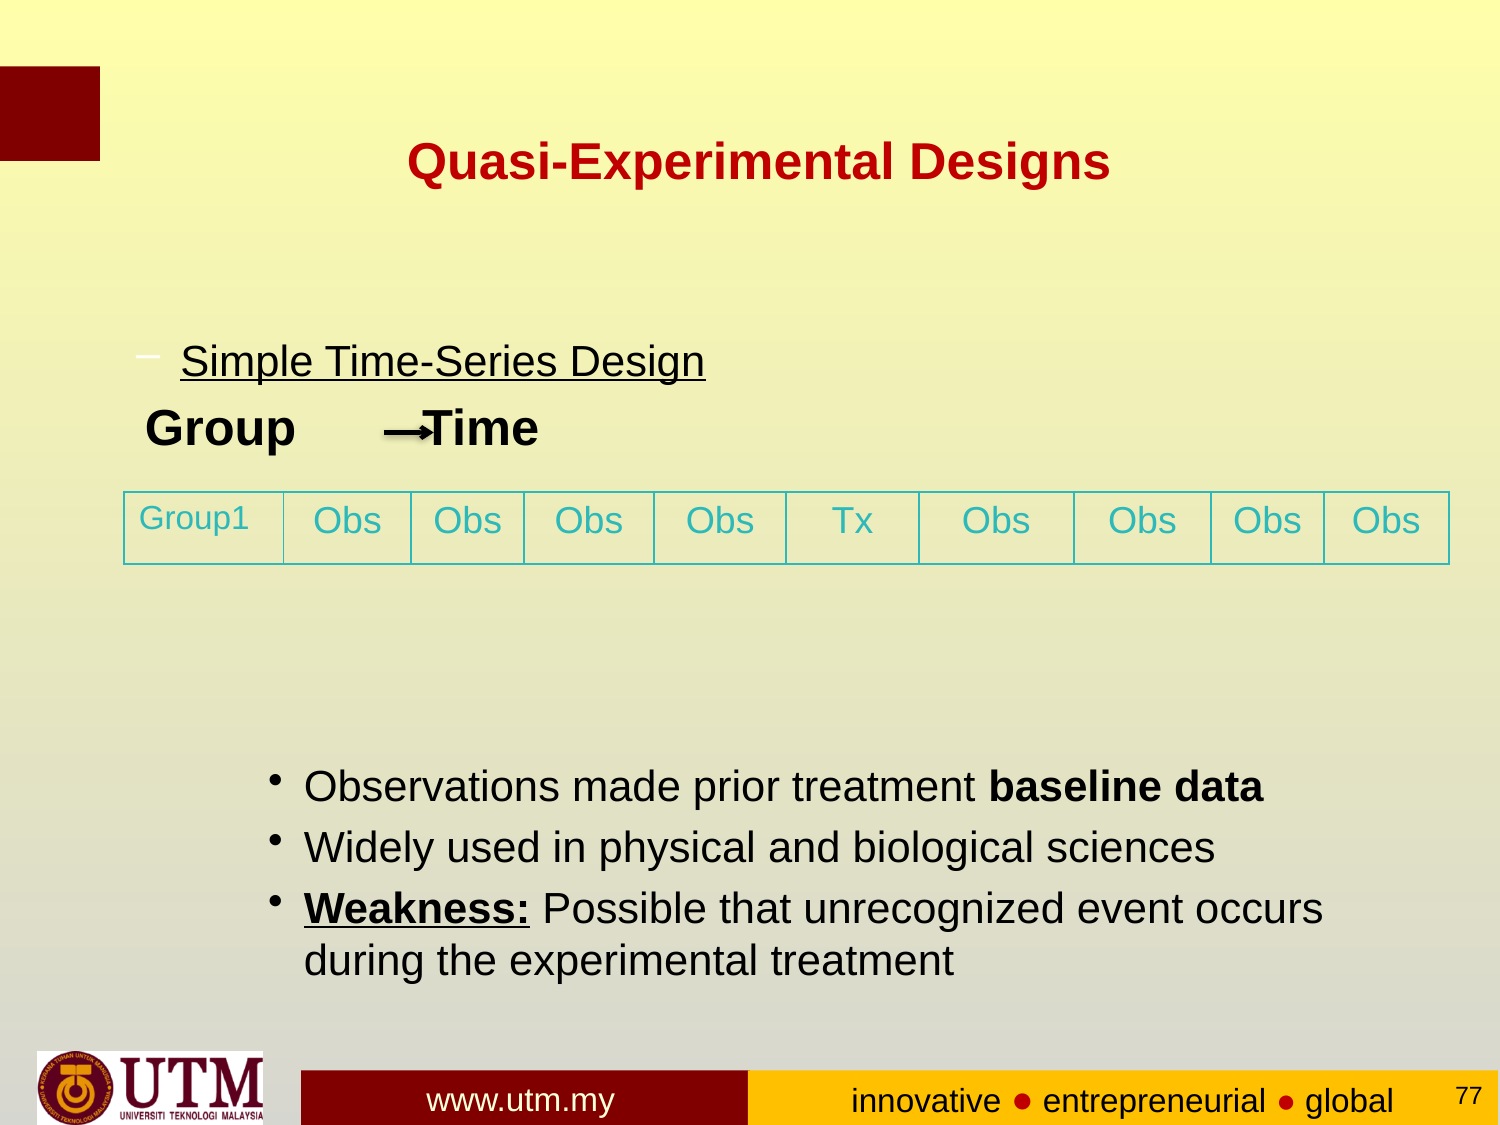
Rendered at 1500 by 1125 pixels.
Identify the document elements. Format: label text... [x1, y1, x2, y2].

table_header Tx [787, 493, 918, 563]
table_header Obs [920, 493, 1073, 563]
table_header Obs [525, 493, 653, 563]
list Simple Time-Series Design Group Time Observations made prior treatment baseline data Widely used in physical and biological sciences Weakness: Possible that unrecognized event occurs during the experimental treatment [112, 324, 1388, 1001]
table_header Group1 [125, 493, 283, 563]
table_header Obs [284, 493, 410, 563]
table_header Obs [1325, 493, 1448, 563]
table_header Obs [1075, 493, 1210, 563]
title Quasi-Experimental Designs [112, 99, 1388, 288]
picture [37, 1051, 263, 1125]
table_header Obs [412, 493, 523, 563]
table_header Obs [655, 493, 785, 563]
table_header Obs [1212, 493, 1323, 563]
